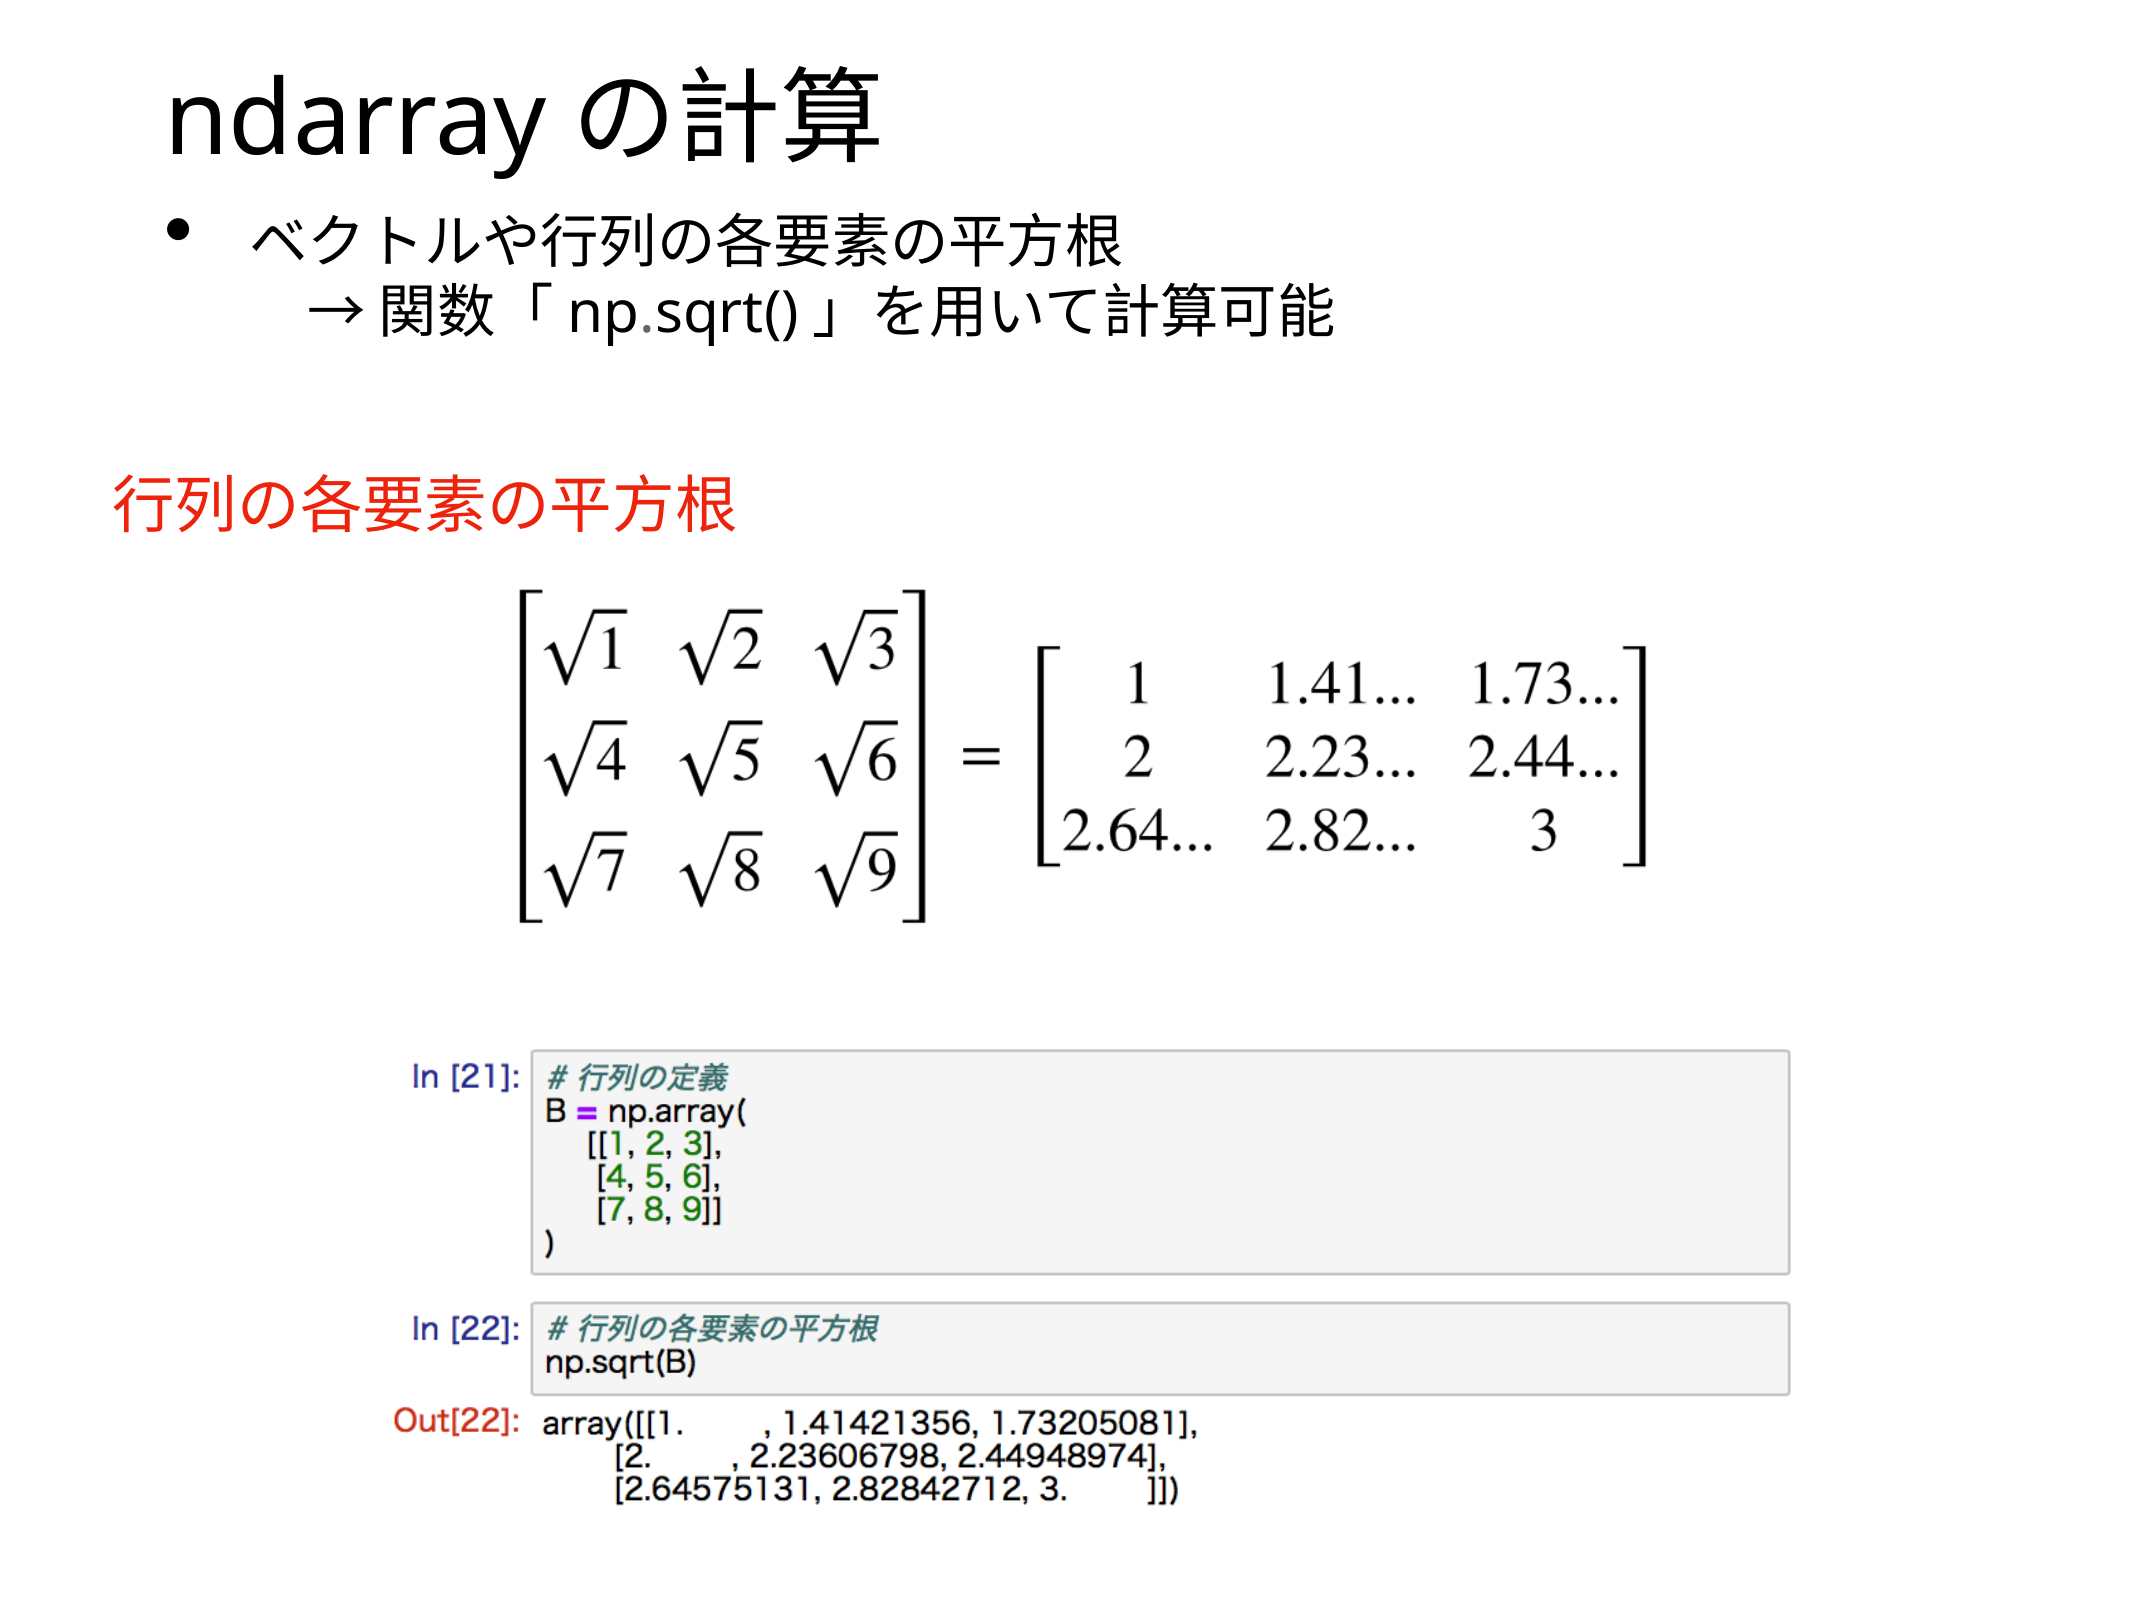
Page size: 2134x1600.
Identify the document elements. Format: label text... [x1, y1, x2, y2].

title ndarrayの計算 [155, 41, 1978, 193]
picture [495, 570, 1687, 954]
text_box 行列の各要素の平方根 [104, 456, 747, 549]
picture [362, 1020, 1821, 1532]
list ベクトルや行列の各要素の平方根 → 関数「np.sqrt()」を用いて計算可能 [155, 195, 2028, 591]
